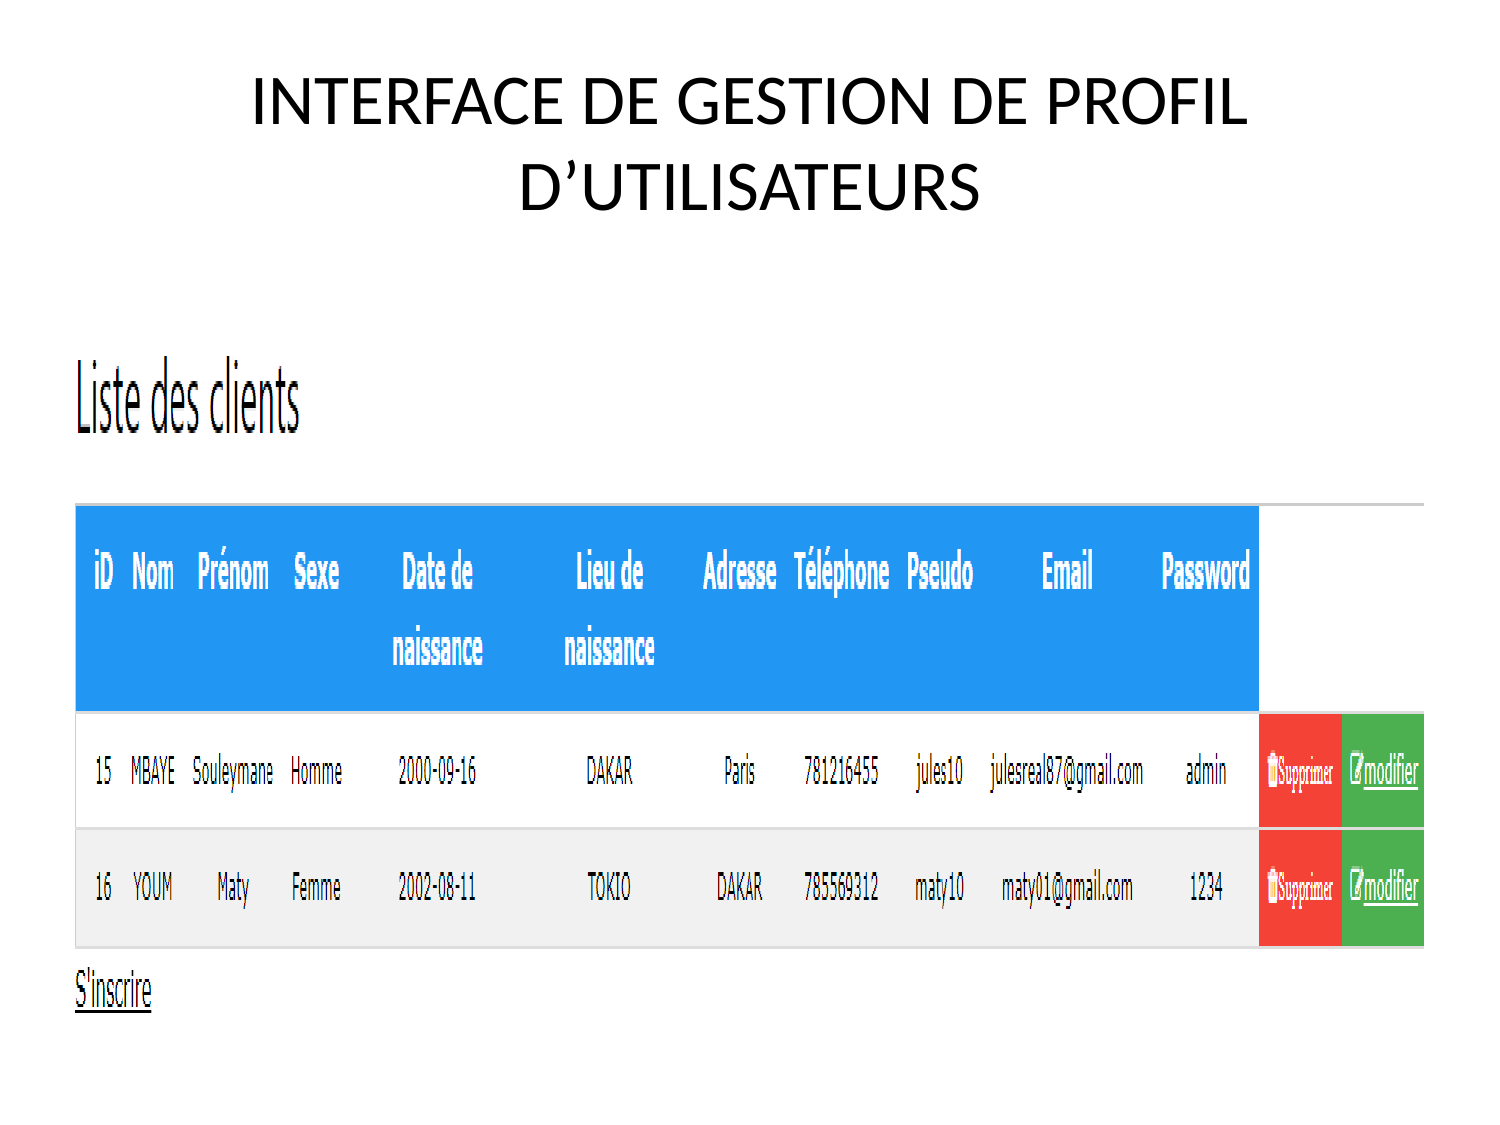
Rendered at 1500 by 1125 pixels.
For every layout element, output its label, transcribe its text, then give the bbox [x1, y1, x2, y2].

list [74, 302, 1424, 1048]
title INTERFACE DE GESTION DE PROFIL D’UTILISATEURS [75, 45, 1425, 233]
